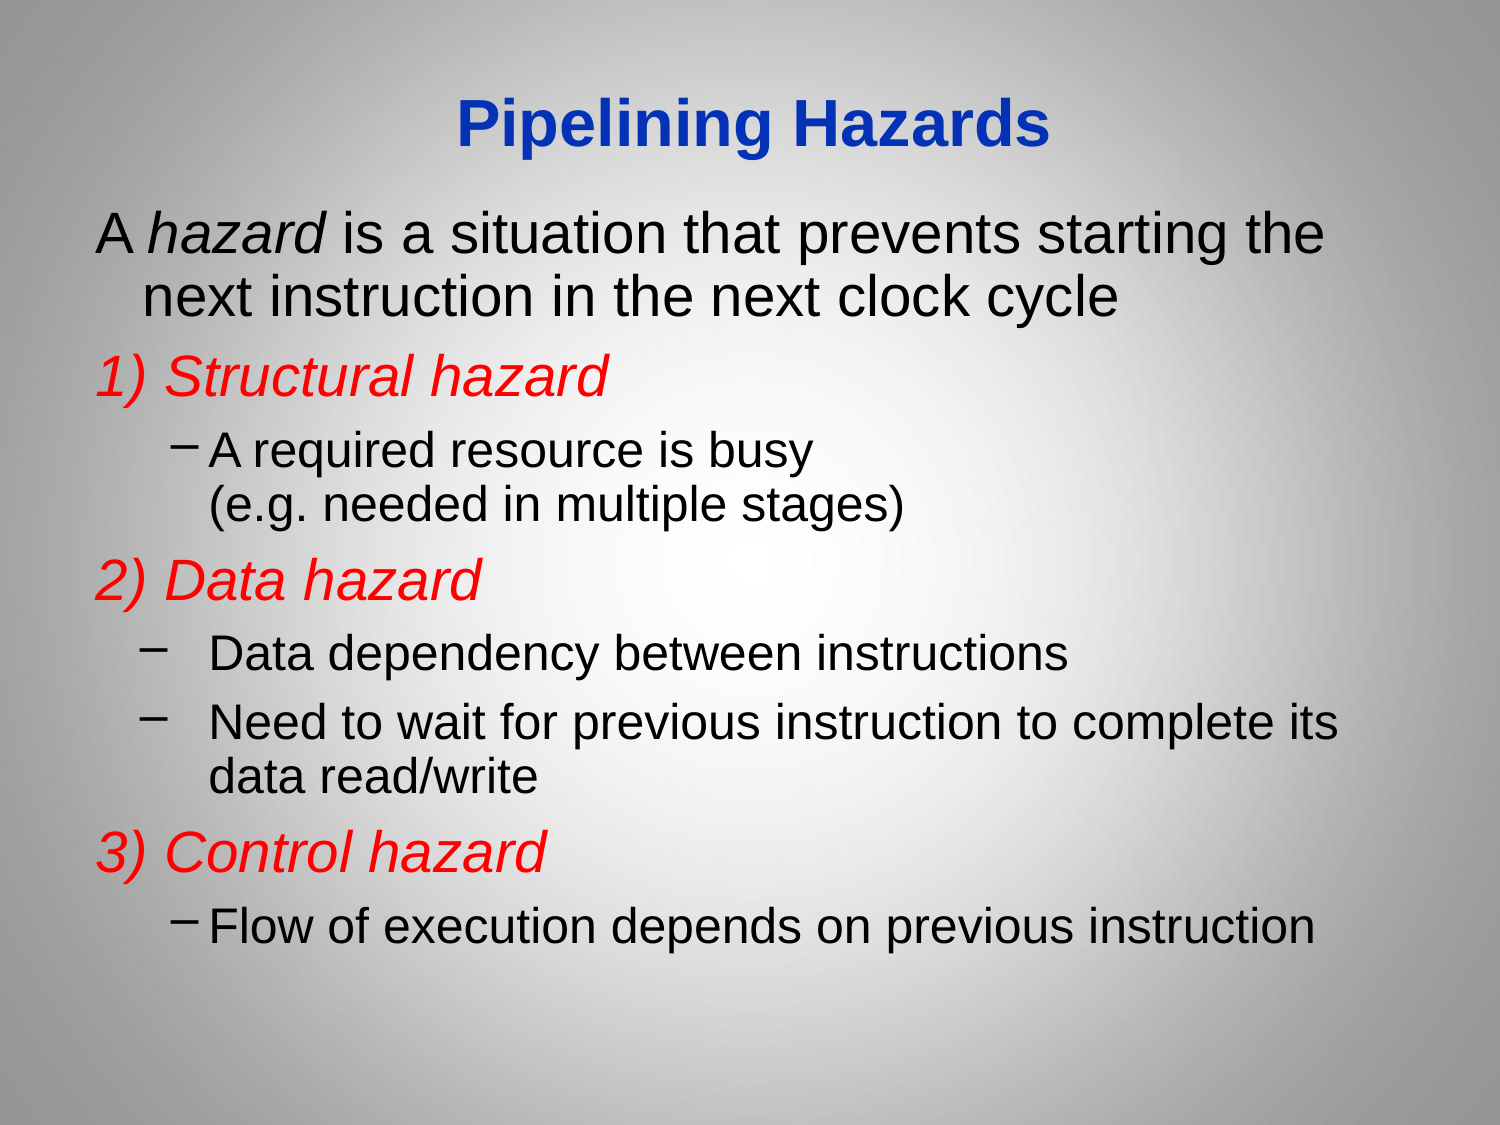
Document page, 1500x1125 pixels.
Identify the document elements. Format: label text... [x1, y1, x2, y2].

list A hazard is a situation that prevents starting the next instruction in the next clock cycle Structural hazard A required resource is busy (e.g. needed in multiple stages) Data hazard Data dependency between instructions Need to wait for previous instruction to complete its data read/write Control hazard Flow of execution depends on previous instruction [80, 195, 1420, 1063]
title Pipelining Hazards [112, 54, 1397, 195]
picture [0, 0, 1500, 1125]
